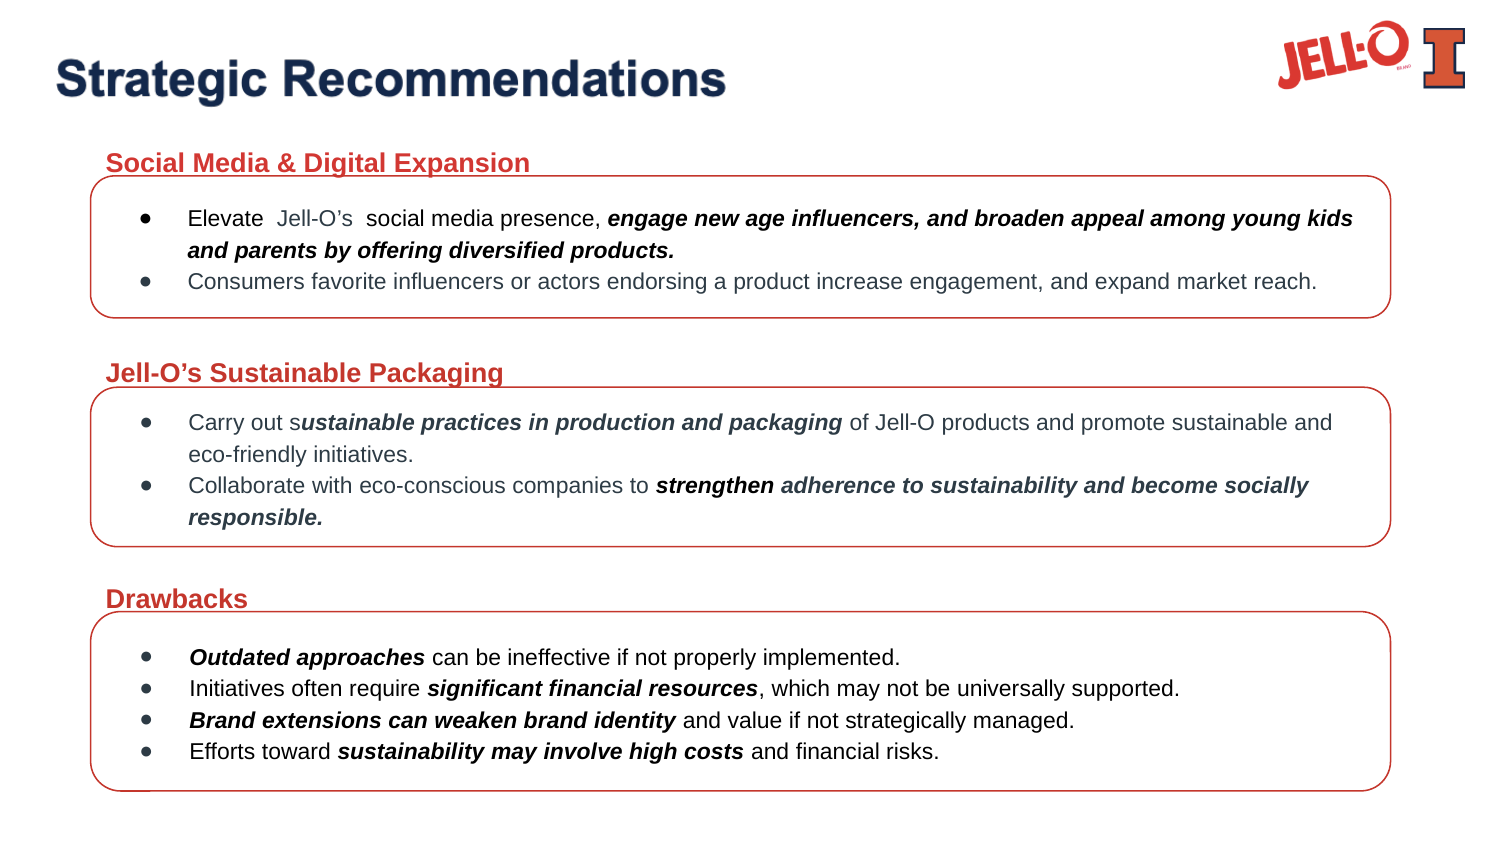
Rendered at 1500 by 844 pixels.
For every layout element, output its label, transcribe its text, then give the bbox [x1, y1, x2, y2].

text_box Carry out sustainable practices in production and packaging of Jell-O products and promote sustainable and eco-friendly initiatives. Collaborate with eco-conscious companies to strengthen adherence to sustainability and become socially responsible. [90, 387, 1391, 547]
text_box Elevate Jell-O’s social media presence, engage new age influencers, and broaden appeal among young kids and parents by offering diversified products. Consumers favorite influencers or actors endorsing a product increase engagement, and expand market reach. [90, 175, 1391, 318]
text_box Social Media & Digital Expansion [90, 146, 786, 195]
text_box Drawbacks [90, 561, 786, 636]
picture [24, 8, 1485, 138]
text_box Jell-O’s Sustainable Packaging [90, 335, 786, 409]
text_box Outdated approaches can be ineffective if not properly implemented. Initiatives often require significant financial resources, which may not be universally supported. Brand extensions can weaken brand identity and value if not strategically managed. Efforts toward sustainability may involve high costs and financial risks. [90, 611, 1391, 791]
